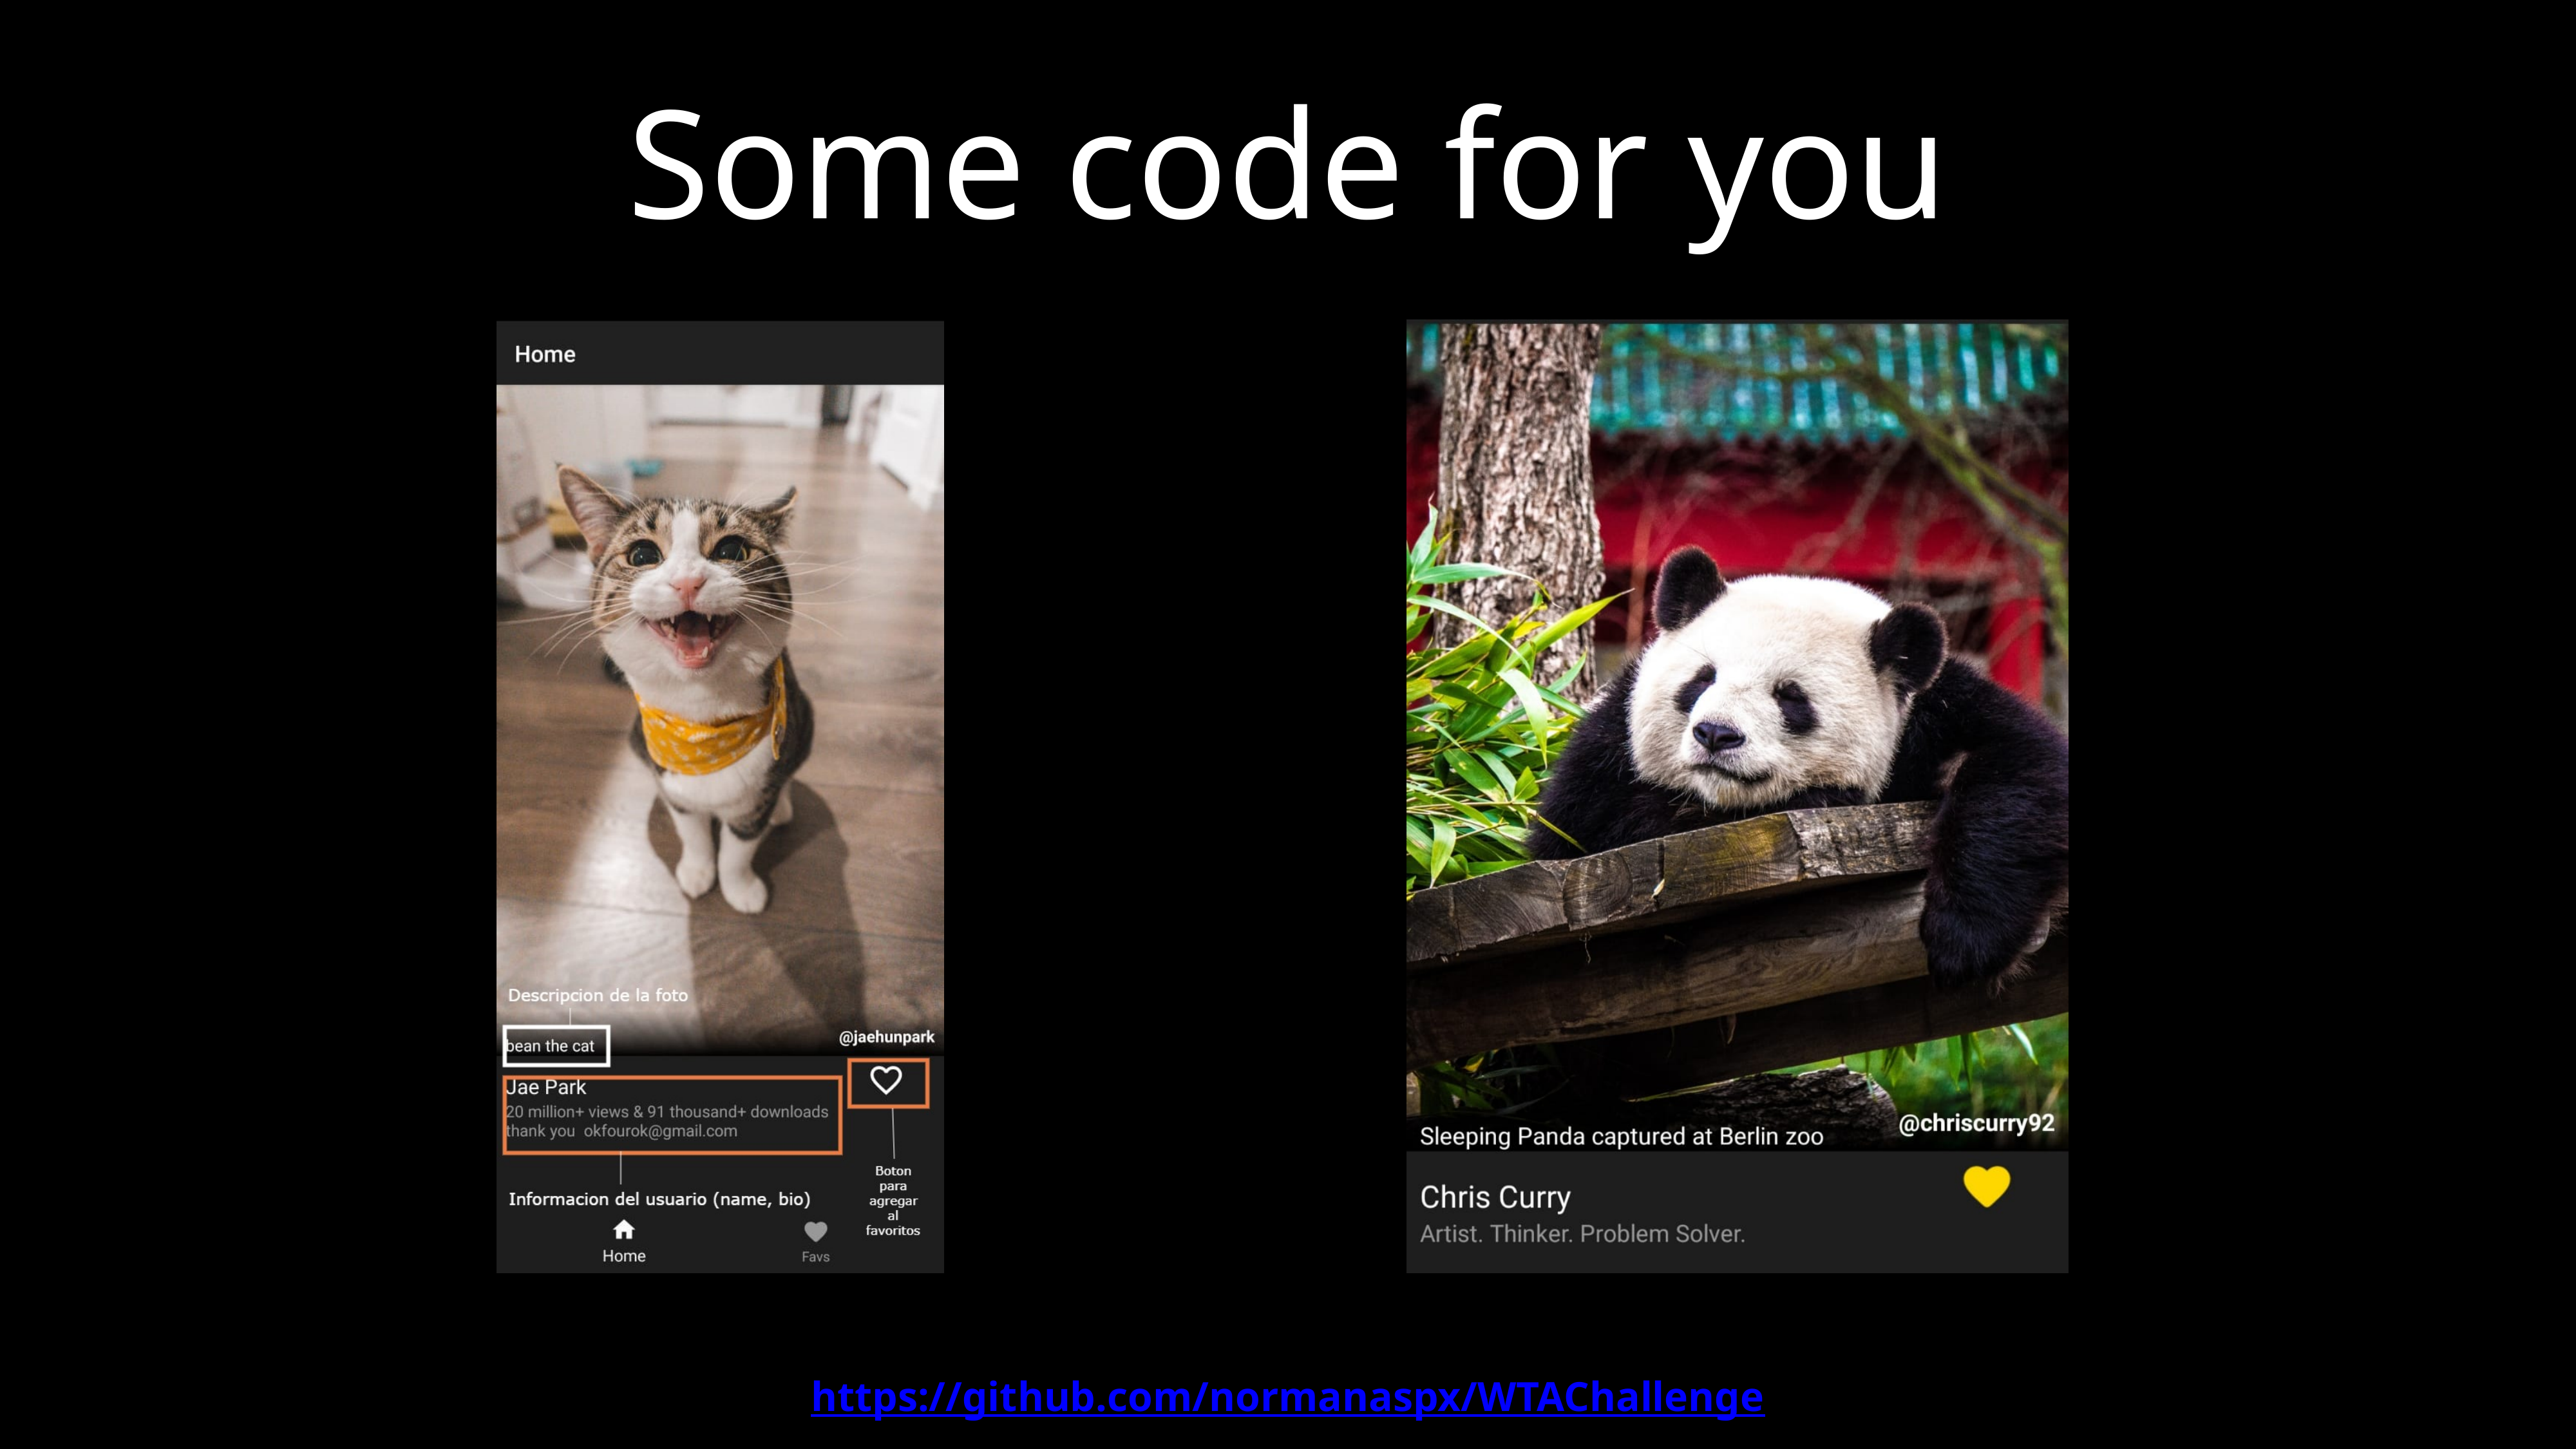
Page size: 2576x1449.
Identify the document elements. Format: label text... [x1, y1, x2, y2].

picture [496, 319, 944, 1273]
text_box https://github.com/normanaspx/WTAChallenge [806, 1365, 1770, 1431]
title Some code for you [178, 37, 2398, 279]
picture [1406, 319, 2069, 1273]
